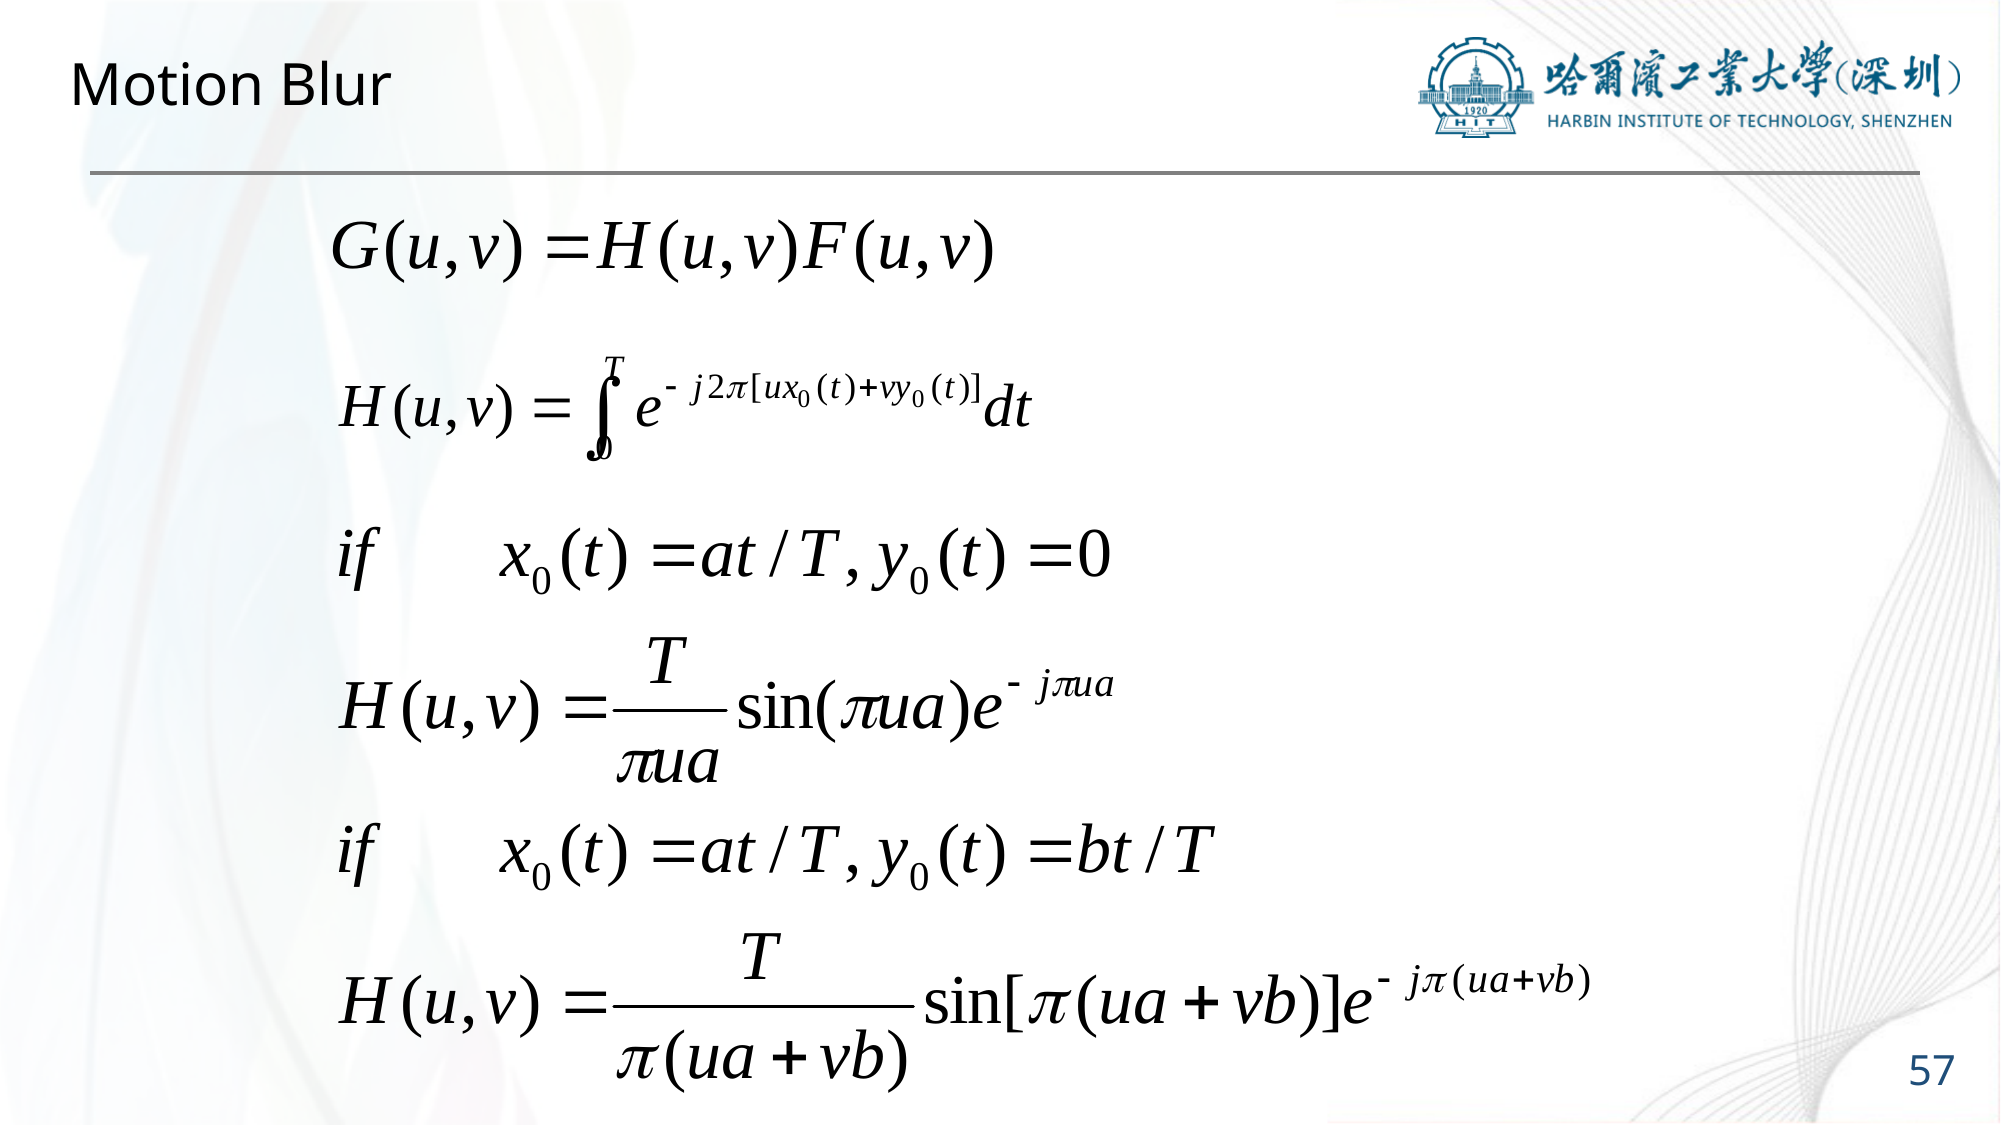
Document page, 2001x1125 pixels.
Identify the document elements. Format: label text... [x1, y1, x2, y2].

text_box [320, 203, 1011, 298]
title Motion Blur [54, 0, 1385, 174]
picture [0, 0, 2001, 1125]
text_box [328, 340, 1044, 473]
slide_number 57 [1606, 1042, 1972, 1103]
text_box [327, 510, 1606, 1107]
